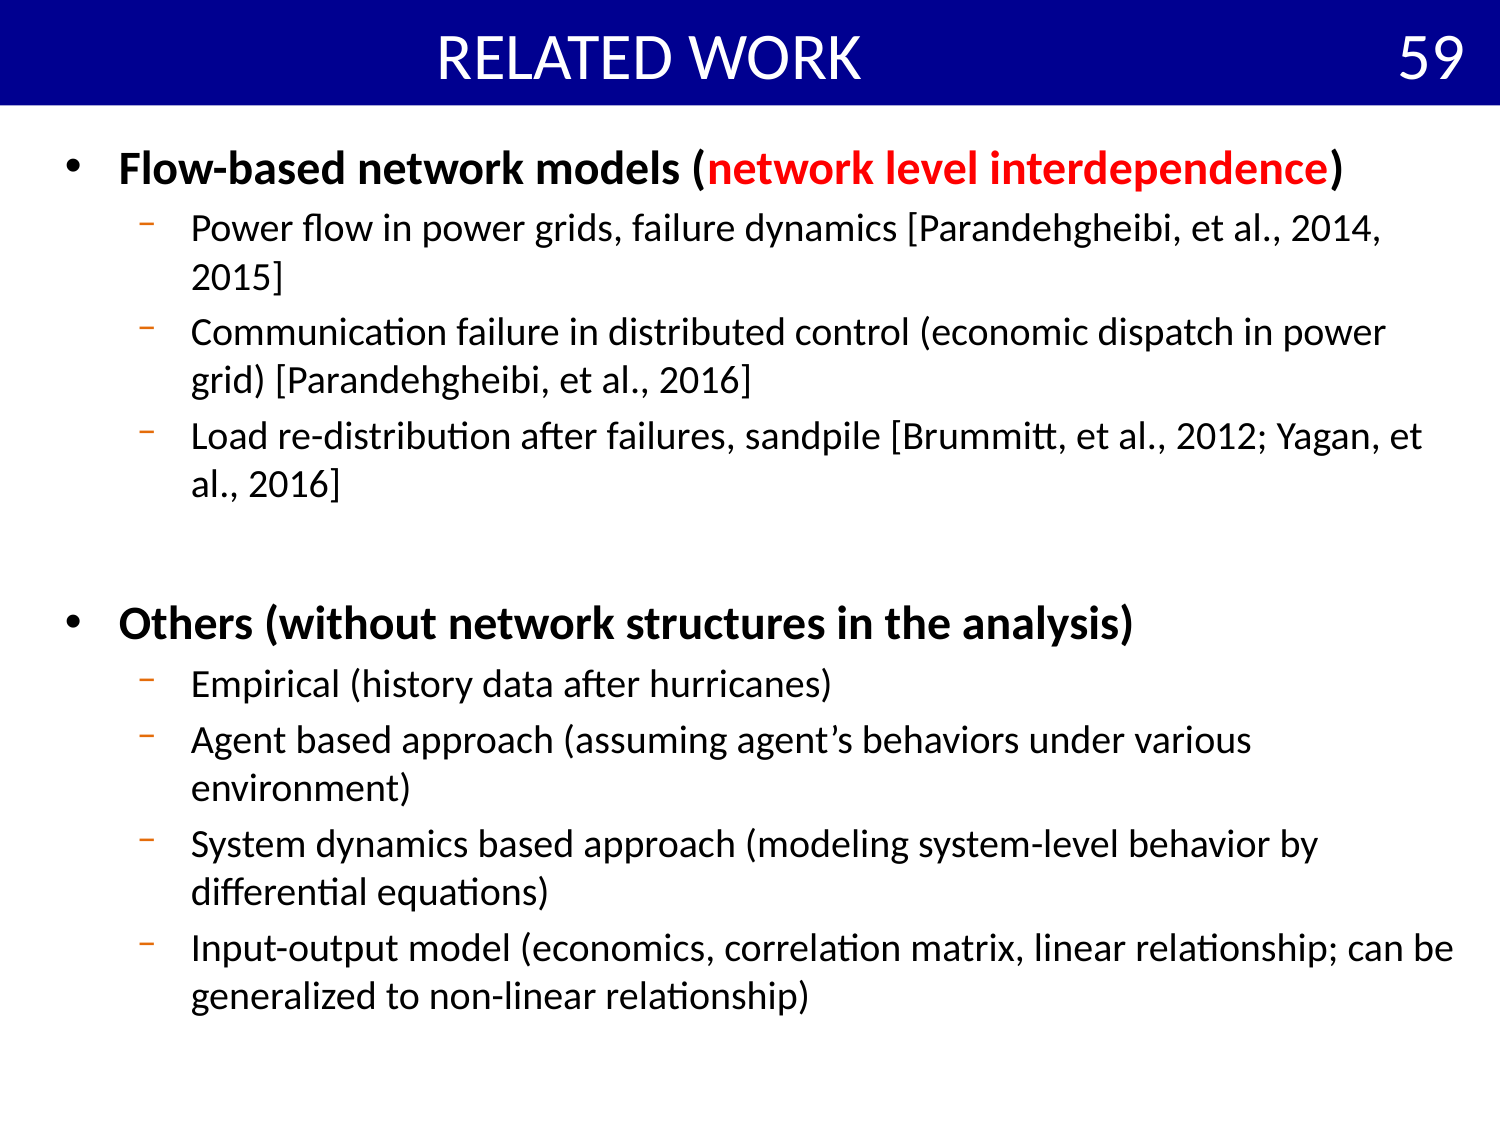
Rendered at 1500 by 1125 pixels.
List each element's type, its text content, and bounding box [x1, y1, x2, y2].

title Related work [41, 9, 1258, 97]
slide_number 59 [1246, 28, 1480, 79]
list Flow-based network models (network level interdependence) Power flow in power grids, failure dynamics [Parandehgheibi, et al., 2014, 2015] Communication failure in distributed control (economic dispatch in power grid) [Parandehgheibi, et al., 2016] Load re-distribution after failures, sandpile [Brummitt, et al., 2012; Yagan, et al., 2016] Others (without network structures in the analysis) Empirical (history data after hurricanes) Agent based approach (assuming agent’s behaviors under various environment) System dynamics based approach (modeling system-level behavior by differential equations) Input-output model (economics, correlation matrix, linear relationship; can be generalized to non-linear relationship) [50, 128, 1475, 1025]
